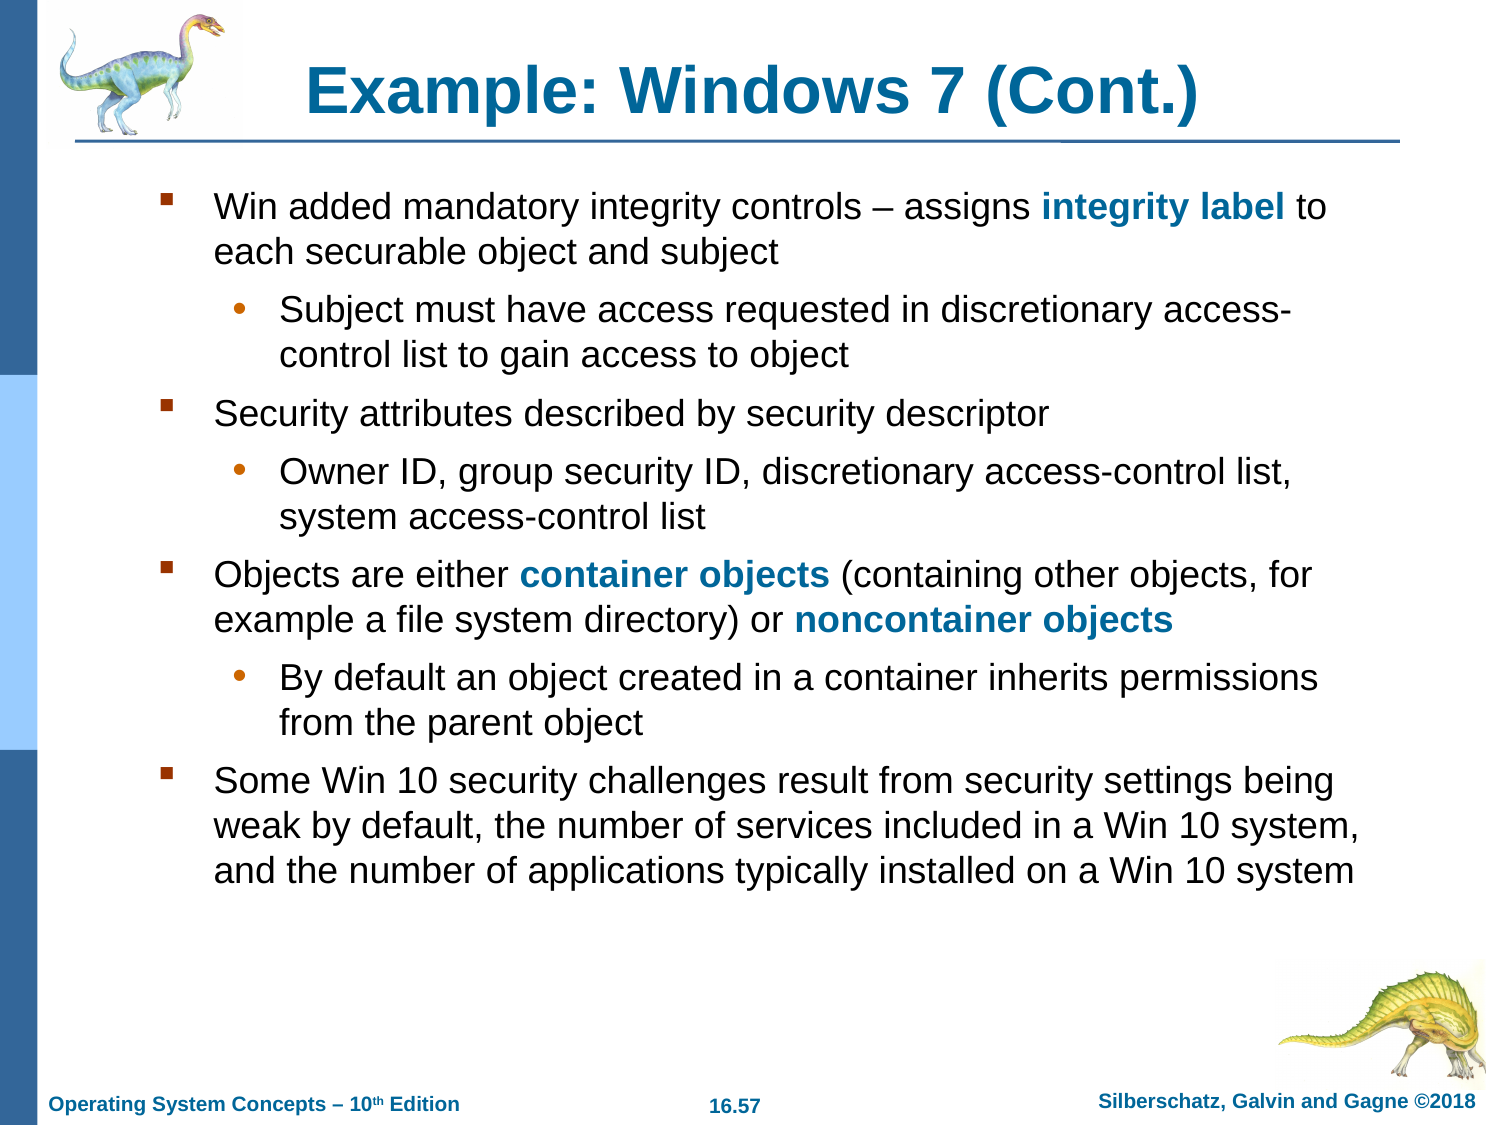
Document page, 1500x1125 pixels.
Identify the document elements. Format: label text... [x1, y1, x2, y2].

picture [1275, 959, 1486, 1090]
title Example: Windows 7 (Cont.) [77, 39, 1428, 135]
list Win added mandatory integrity controls – assigns integrity label to each securable object and subject Subject must have access requested in discretionary access-control list to gain access to object Security attributes described by security descriptor Owner ID, group security ID, discretionary access-control list, system access-control list Objects are either container objects (containing other objects, for example a file system directory) or noncontainer objects By default an object created in a container inherits permissions from the parent object Some Win 10 security challenges result from security settings being weak by default, the number of services included in a Win 10 system, and the number of applications typically installed on a Win 10 system [142, 174, 1396, 1052]
picture [46, 0, 243, 149]
